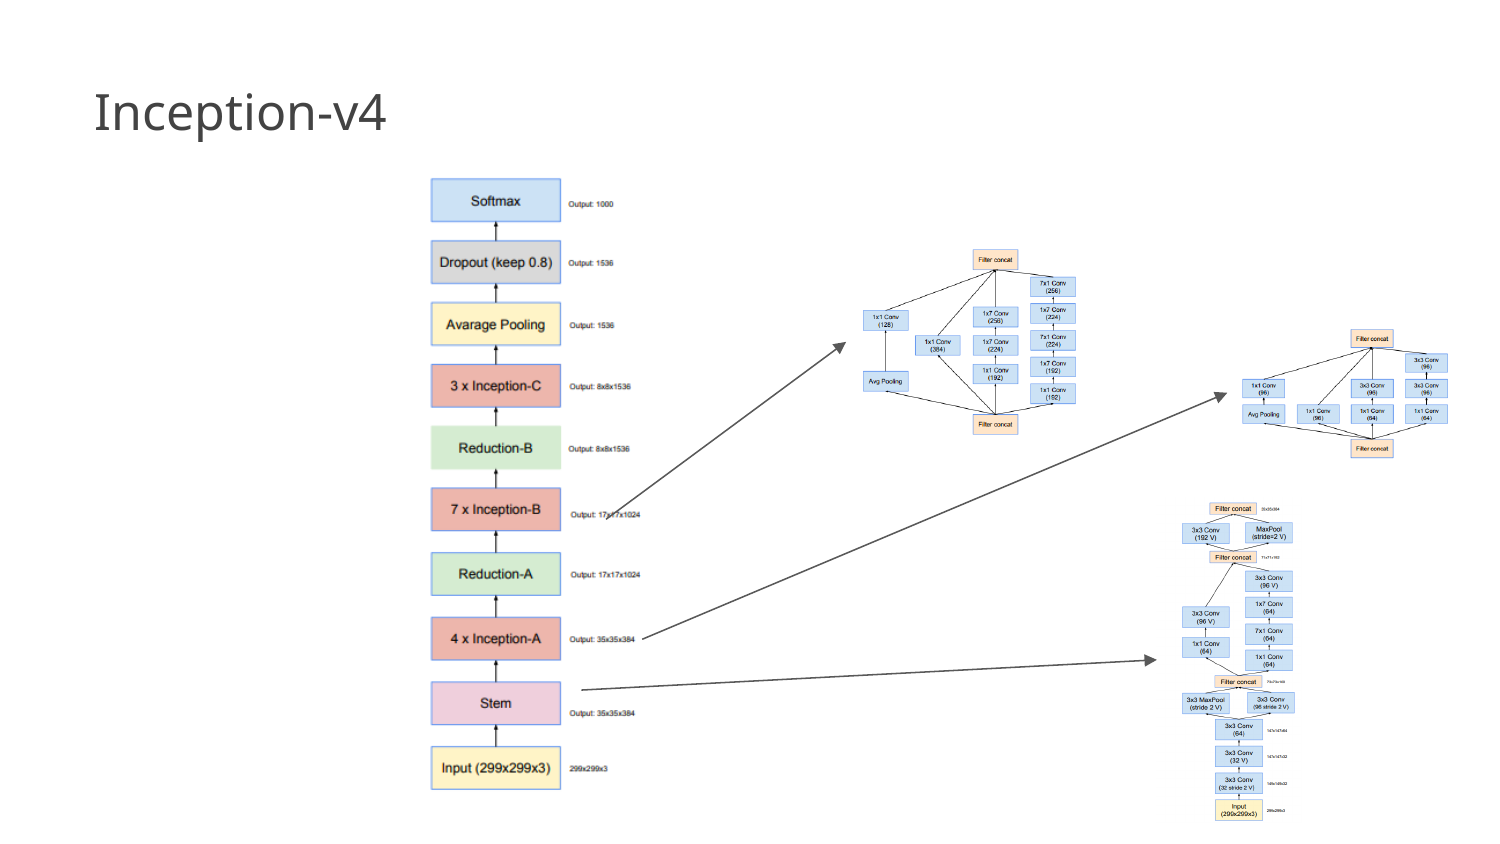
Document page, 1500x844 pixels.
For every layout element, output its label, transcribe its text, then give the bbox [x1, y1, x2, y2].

picture [845, 245, 1085, 438]
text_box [581, 659, 1158, 691]
picture [1227, 321, 1466, 465]
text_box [605, 341, 847, 520]
picture [1156, 496, 1303, 823]
text_box Inception-v4 [79, 65, 463, 156]
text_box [641, 392, 1228, 640]
picture [360, 154, 648, 798]
